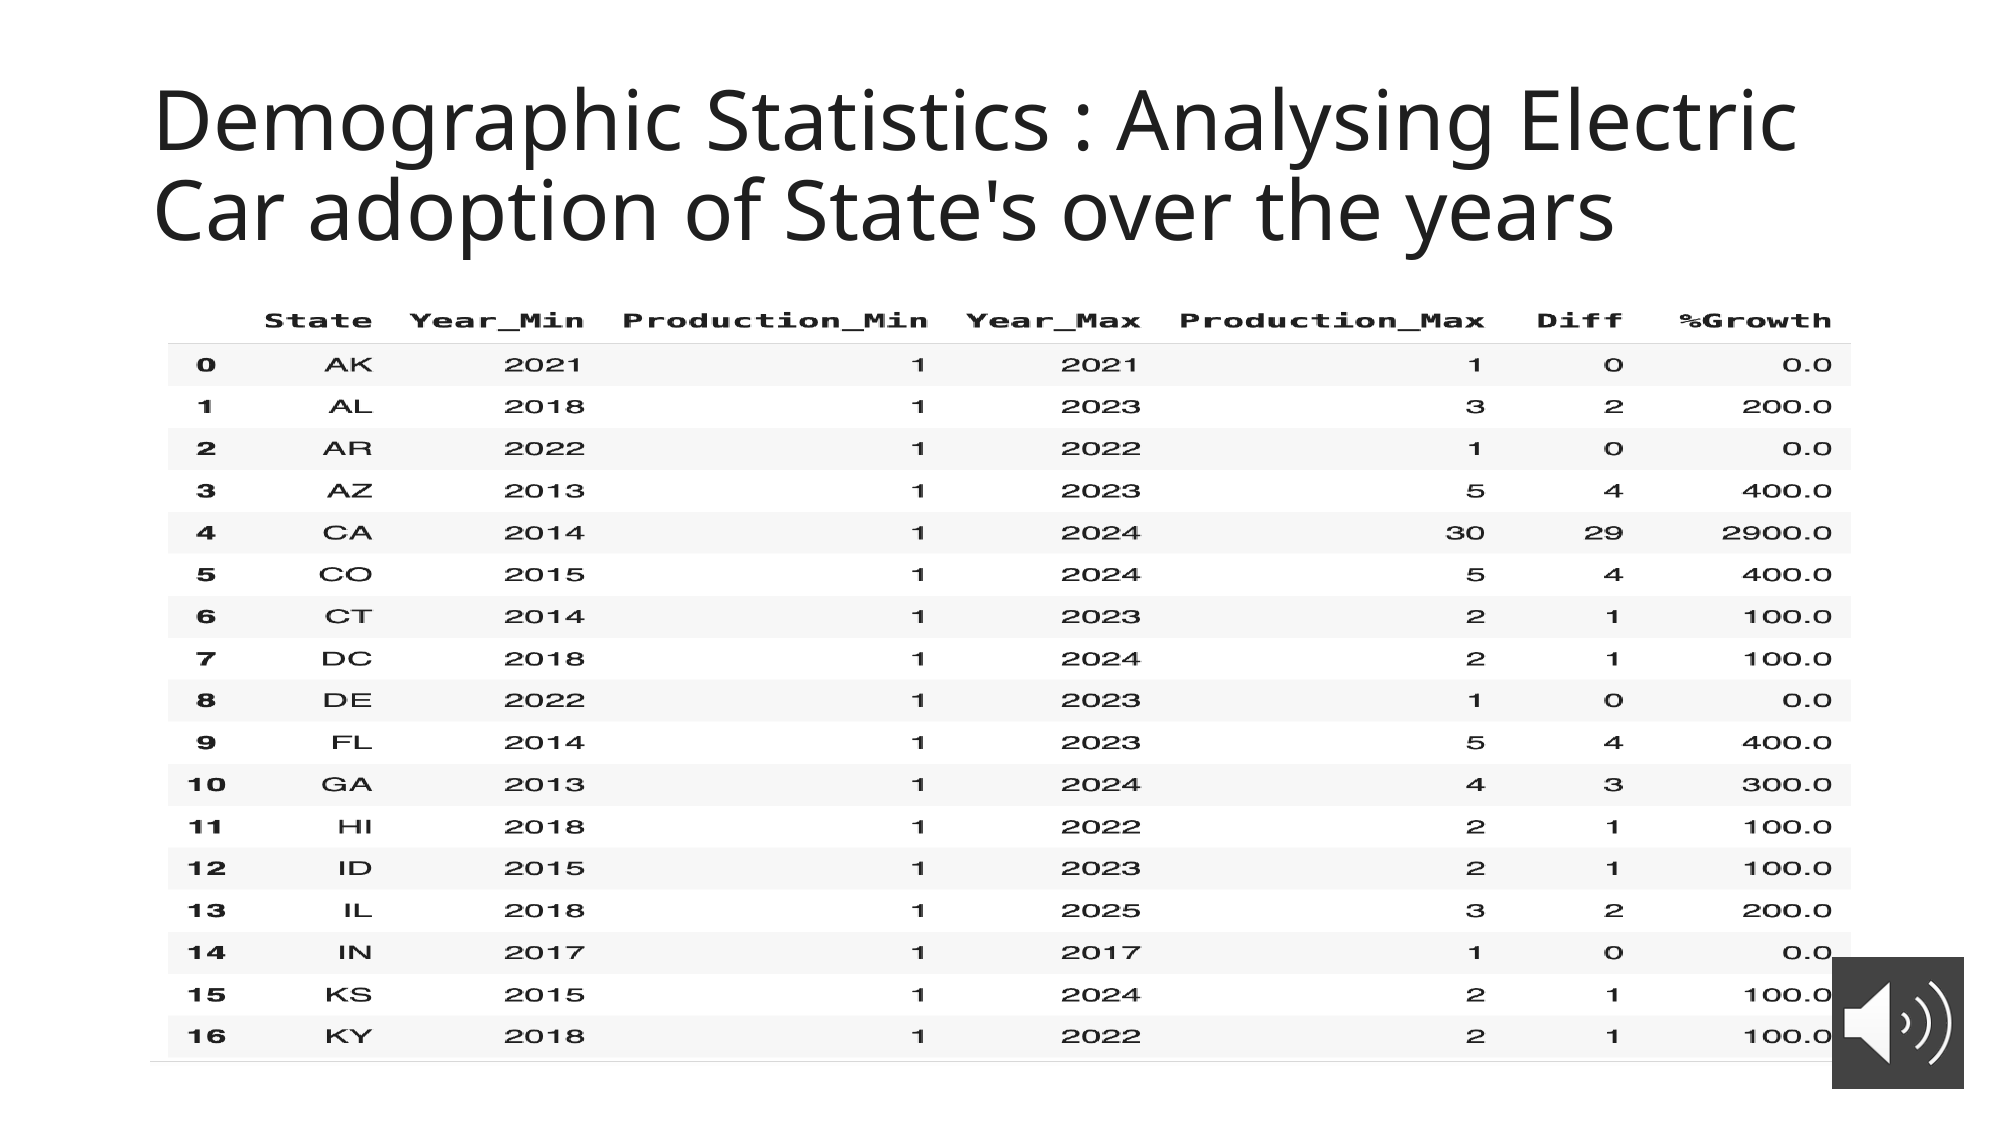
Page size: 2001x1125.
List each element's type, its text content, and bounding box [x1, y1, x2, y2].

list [149, 298, 1876, 1066]
picture [1830, 955, 1966, 1091]
title Demographic Statistics : Analysing Electric Car adoption of State's over the years [137, 59, 1863, 278]
